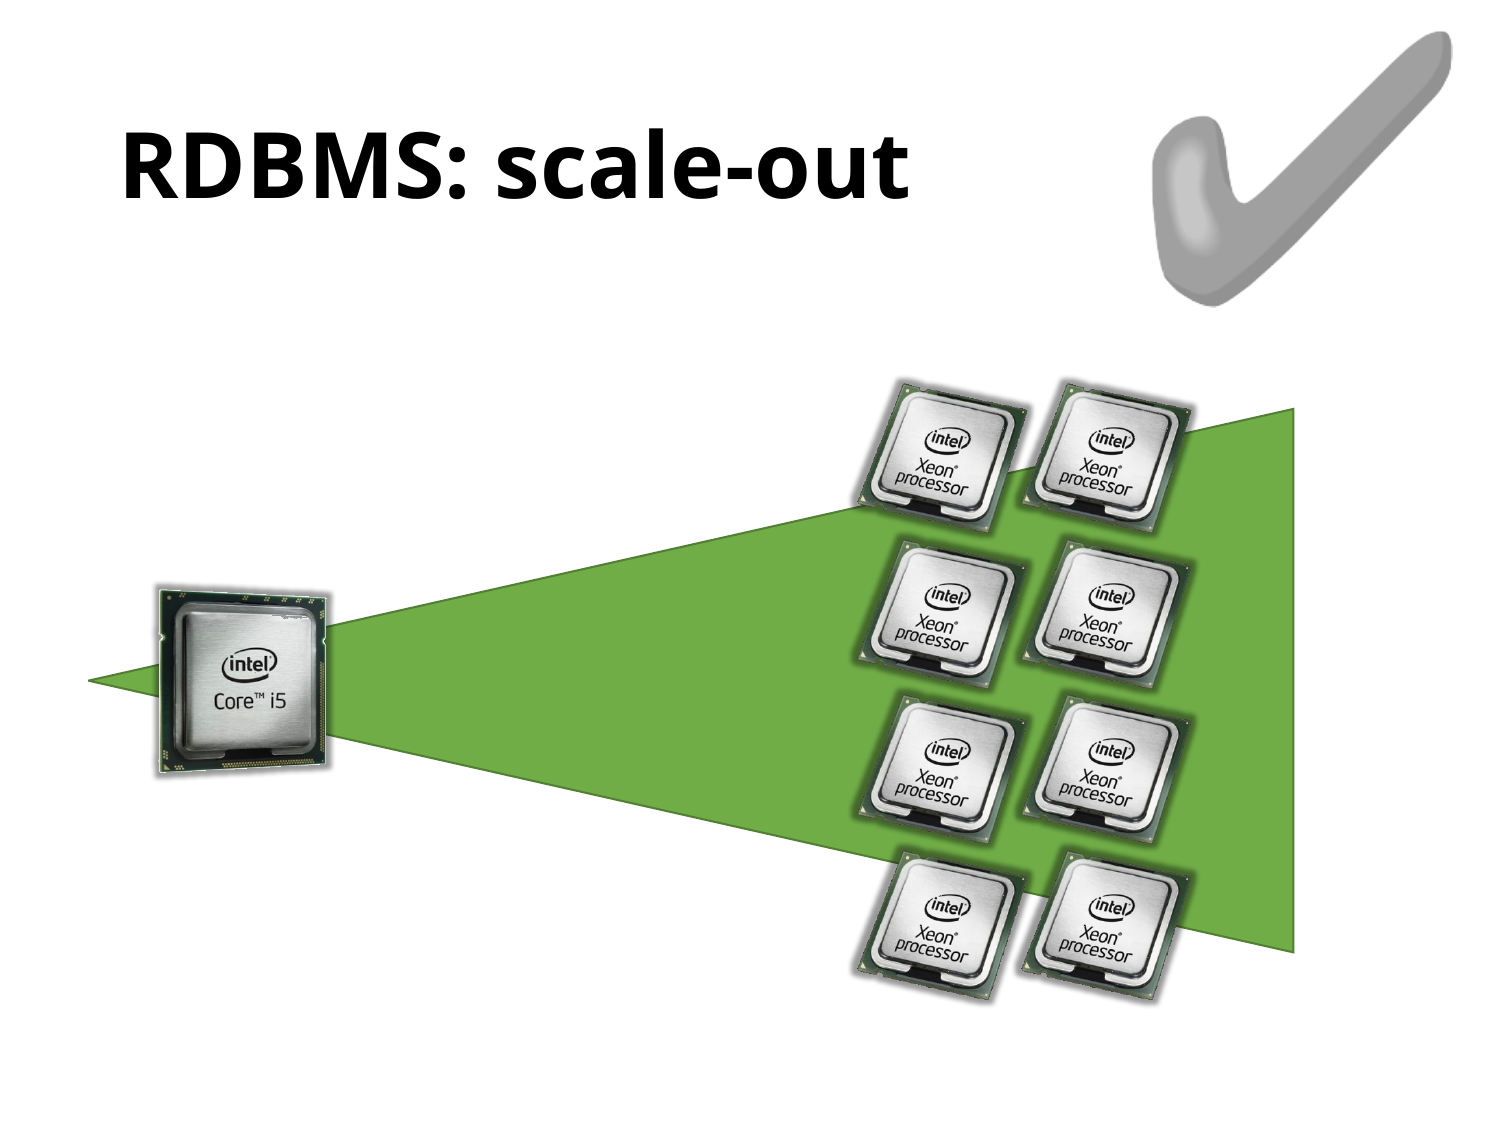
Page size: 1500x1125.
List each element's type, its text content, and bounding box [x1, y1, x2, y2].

picture [1151, 30, 1453, 308]
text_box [856, 373, 1192, 1012]
text_box [393, 508, 847, 853]
picture [100, 574, 384, 787]
title RDBMS: scale-out [103, 59, 1151, 278]
text_box [1200, 407, 1295, 954]
